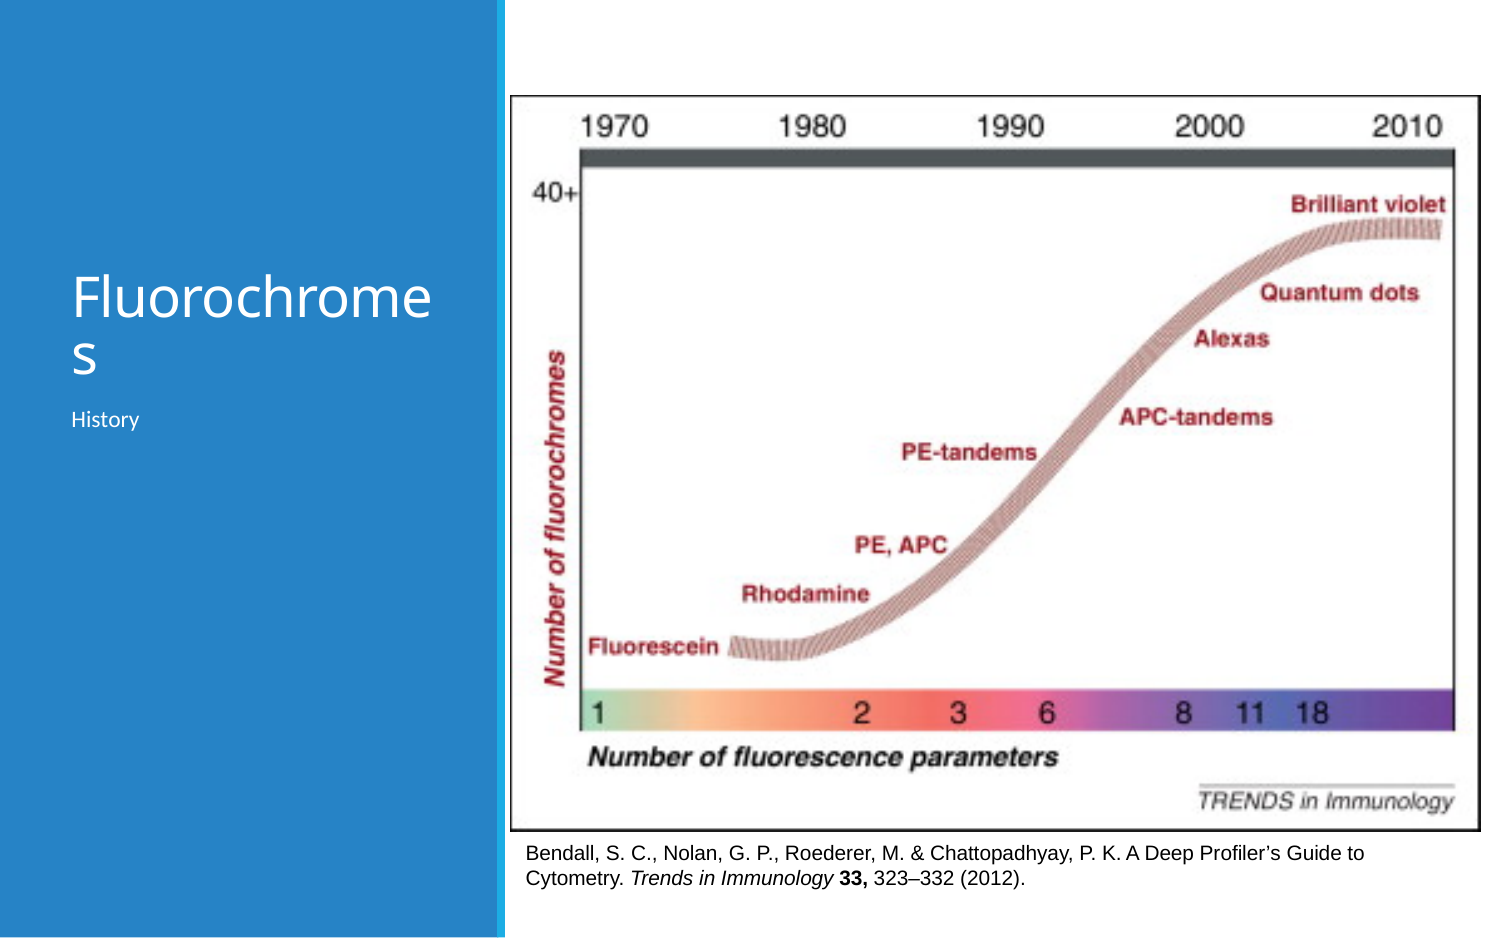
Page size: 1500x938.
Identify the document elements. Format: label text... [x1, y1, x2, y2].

title Fluorochromes [56, 81, 451, 394]
list History [56, 399, 451, 862]
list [510, 94, 1481, 833]
text_box Bendall, S. C., Nolan, G. P., Roederer, M. & Chattopadhyay, P. K. A Deep Profiler’s Guide to Cytometry. Trends in Immunology 33, 323–332 (2012). [510, 838, 1481, 897]
